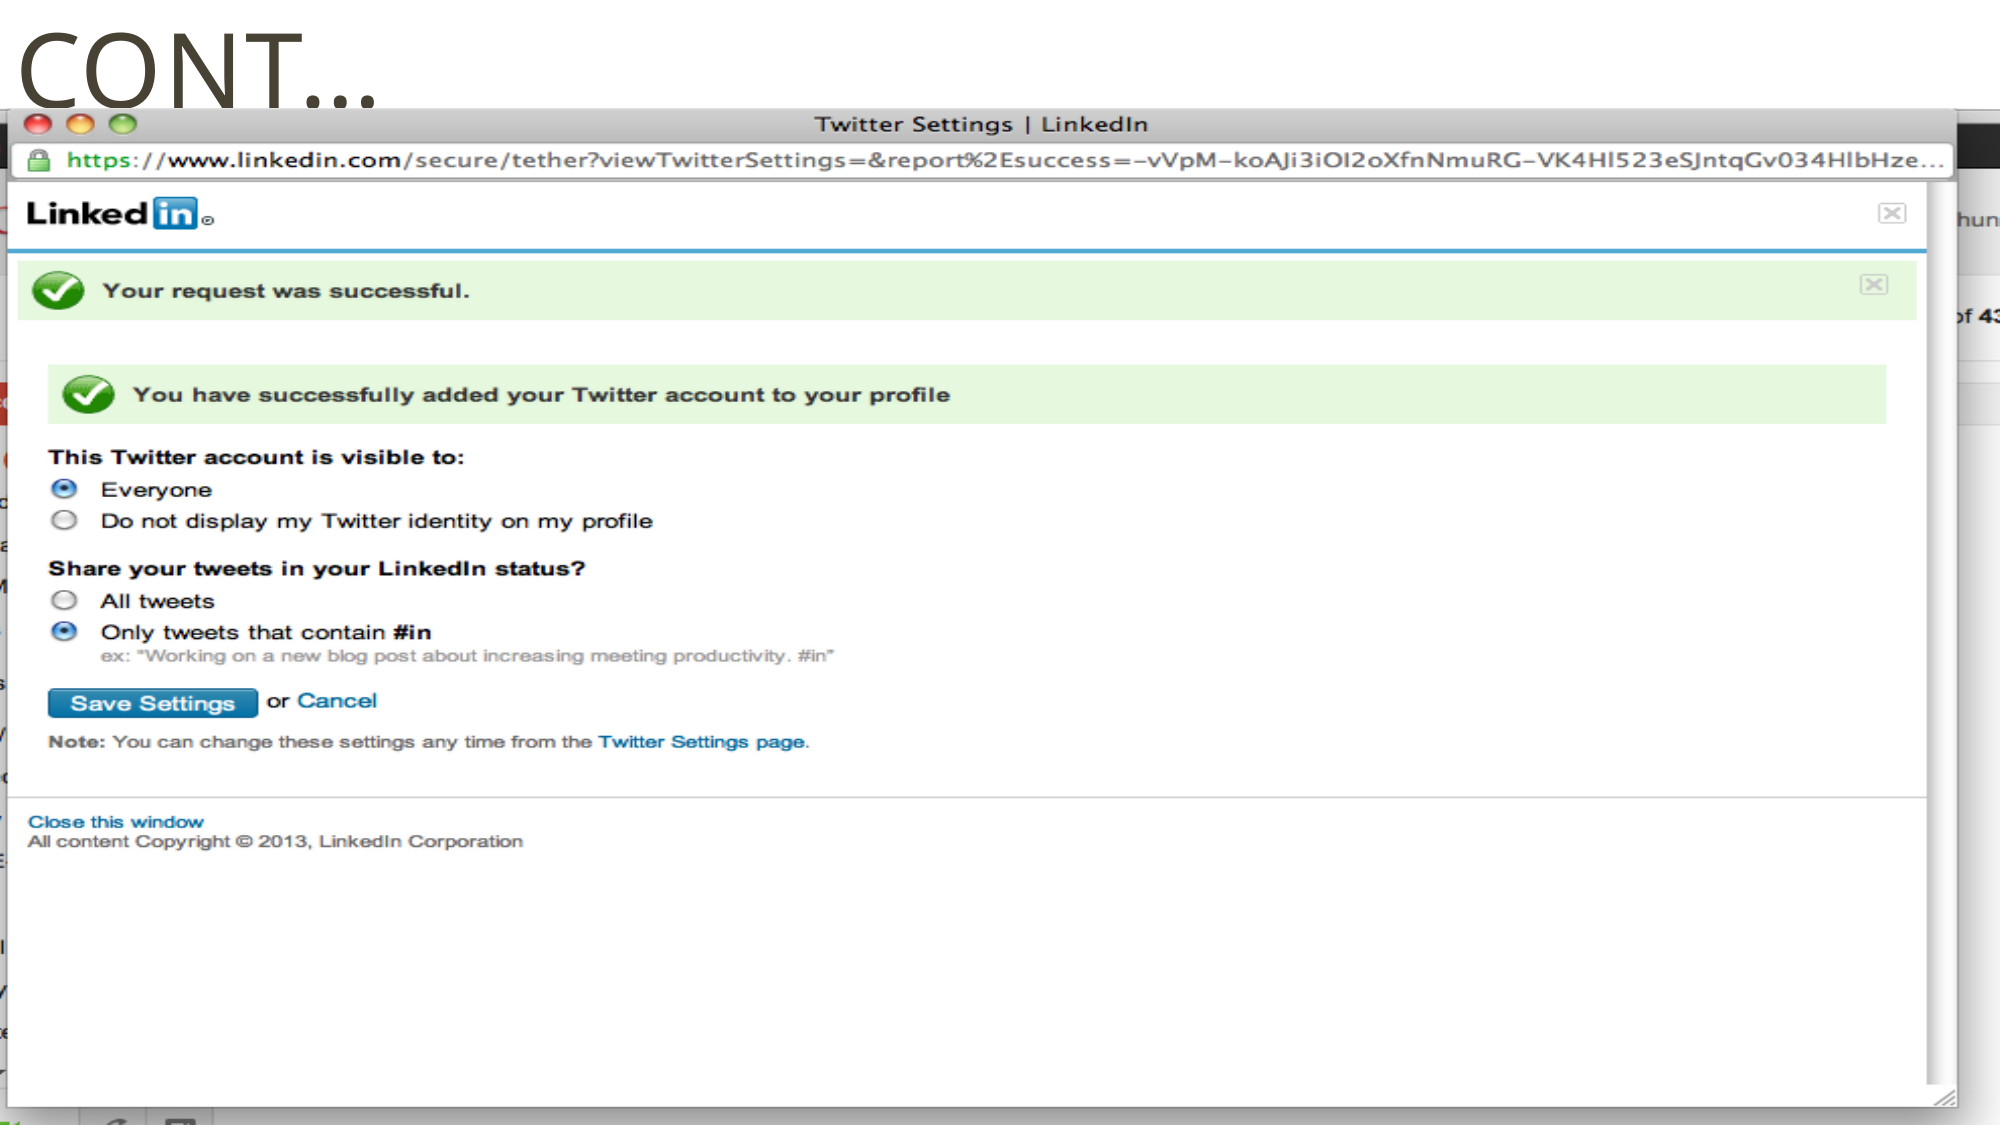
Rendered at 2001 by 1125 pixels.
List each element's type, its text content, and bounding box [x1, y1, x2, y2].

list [0, 107, 2000, 1125]
title CONT… [0, 0, 1595, 103]
